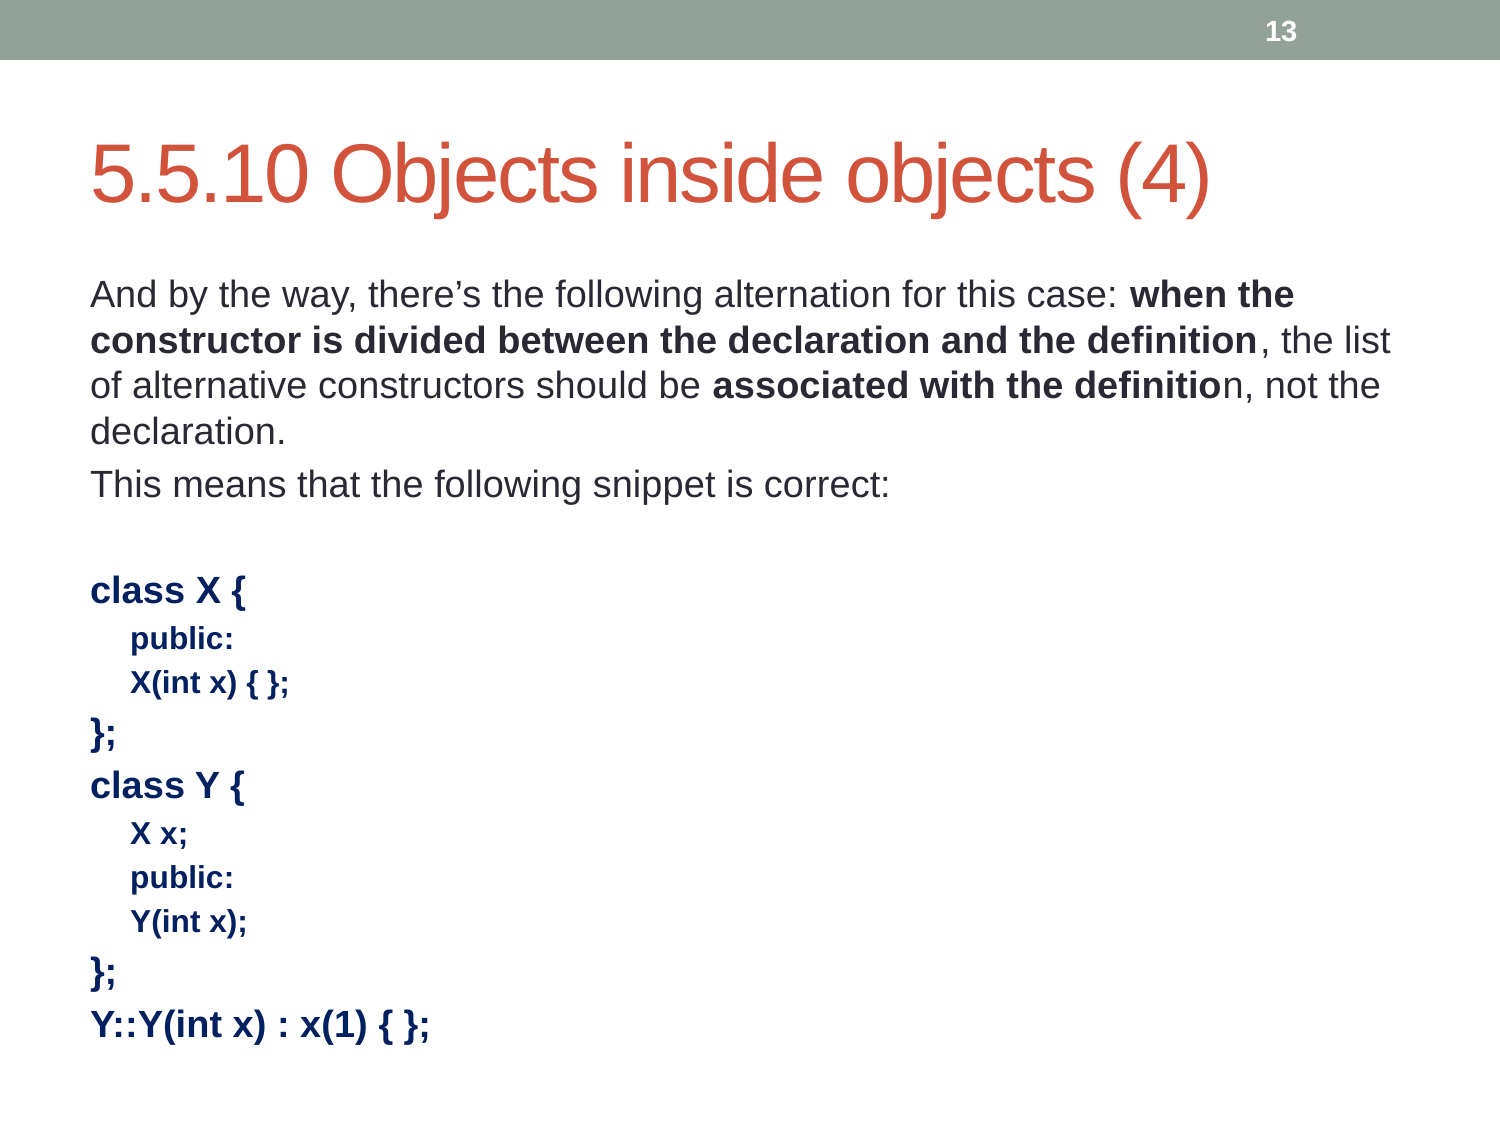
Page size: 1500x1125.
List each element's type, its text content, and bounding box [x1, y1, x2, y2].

list And by the way, there’s the following alternation for this case: when the constructor is divided between the declaration and the definition, the list of alternative constructors should be associated with the definition, not the declaration. This means that the following snippet is correct: class X { public: X(int x) { }; }; class Y { X x; public: Y(int x); }; Y::Y(int x) : x(1) { }; [75, 262, 1425, 1063]
slide_number 13 [1250, 3, 1425, 57]
title 5.5.10 Objects inside objects (4) [75, 87, 1425, 250]
